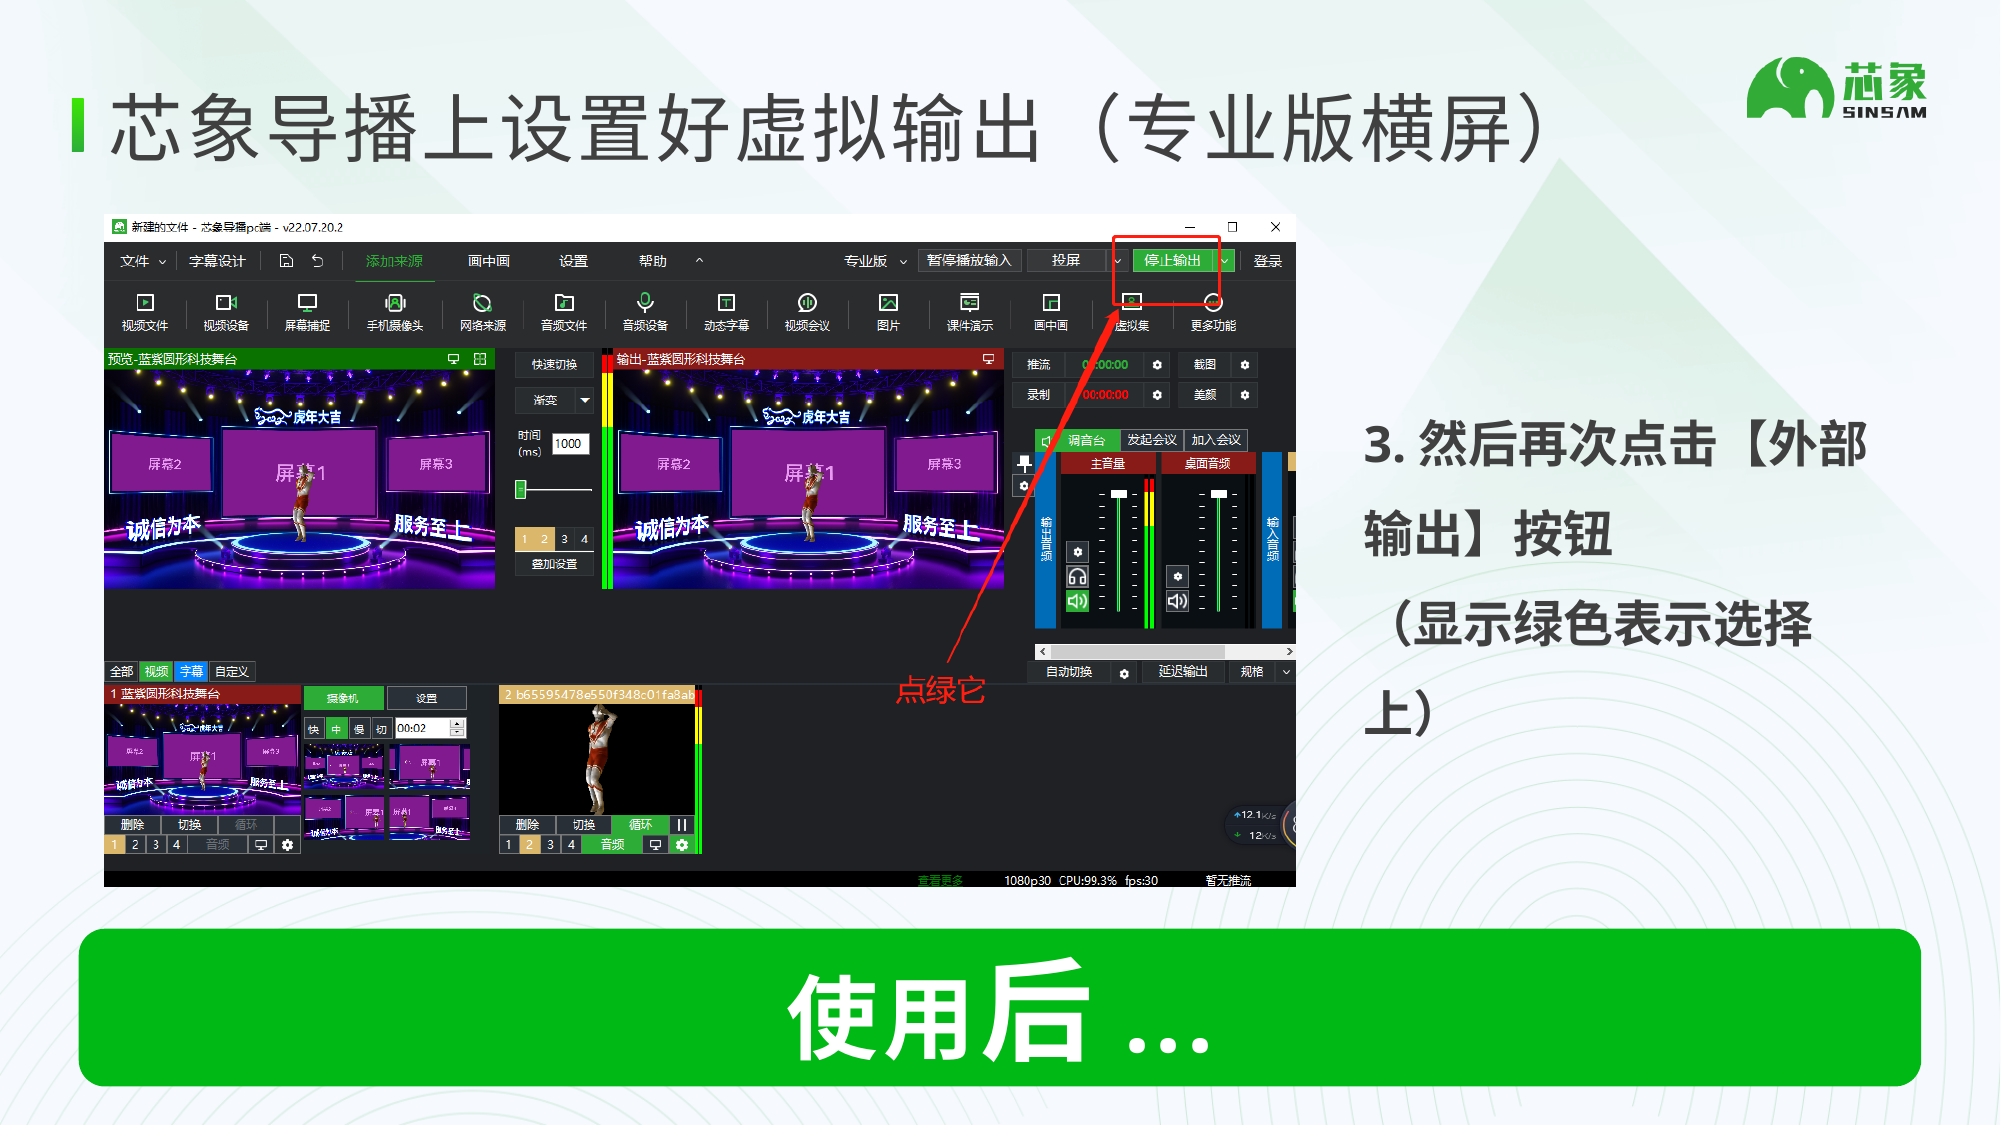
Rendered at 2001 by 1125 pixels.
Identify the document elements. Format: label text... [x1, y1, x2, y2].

text_box 使用后... [77, 927, 1923, 1088]
text_box [71, 97, 85, 152]
text_box 3.然后再次点击【外部输出】按钮 （显示绿色表示选择上） [1348, 375, 1899, 750]
text_box 芯象导播上设置好虚拟输出（专业版横屏） [98, 77, 1899, 172]
picture [0, 0, 2001, 1125]
